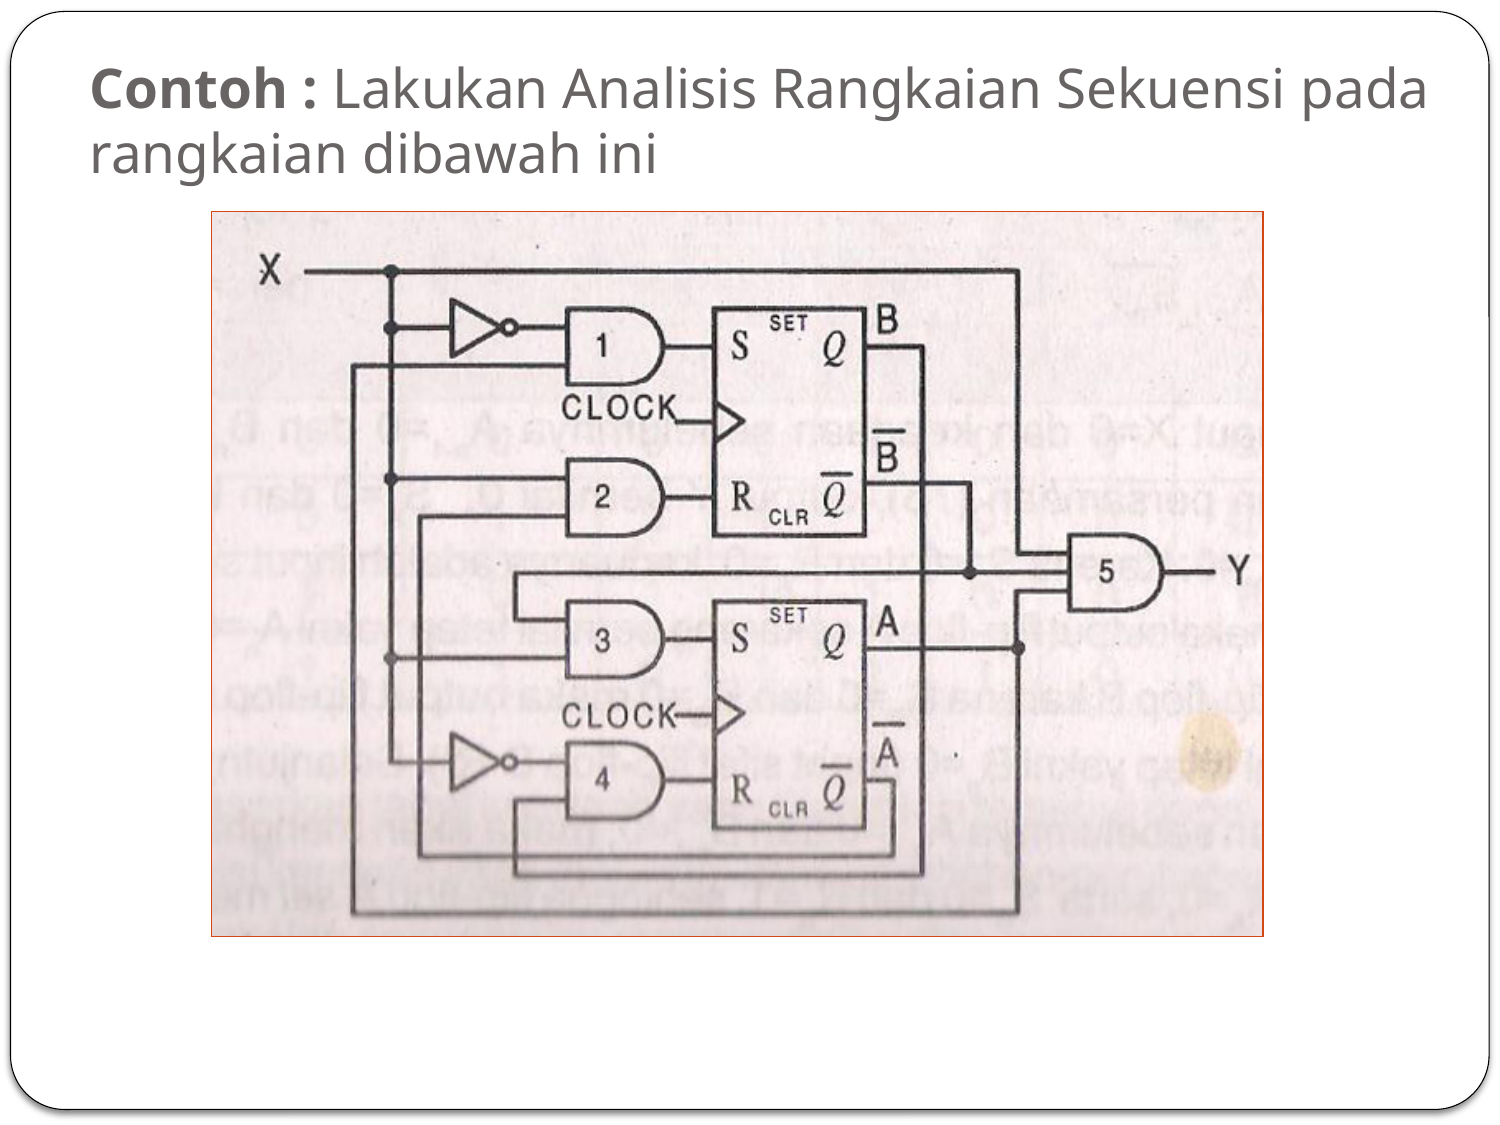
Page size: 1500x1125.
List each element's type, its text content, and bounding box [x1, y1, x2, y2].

title Contoh : Lakukan Analisis Rangkaian Sekuensi pada rangkaian dibawah ini [75, 45, 1463, 200]
picture [212, 212, 1263, 936]
